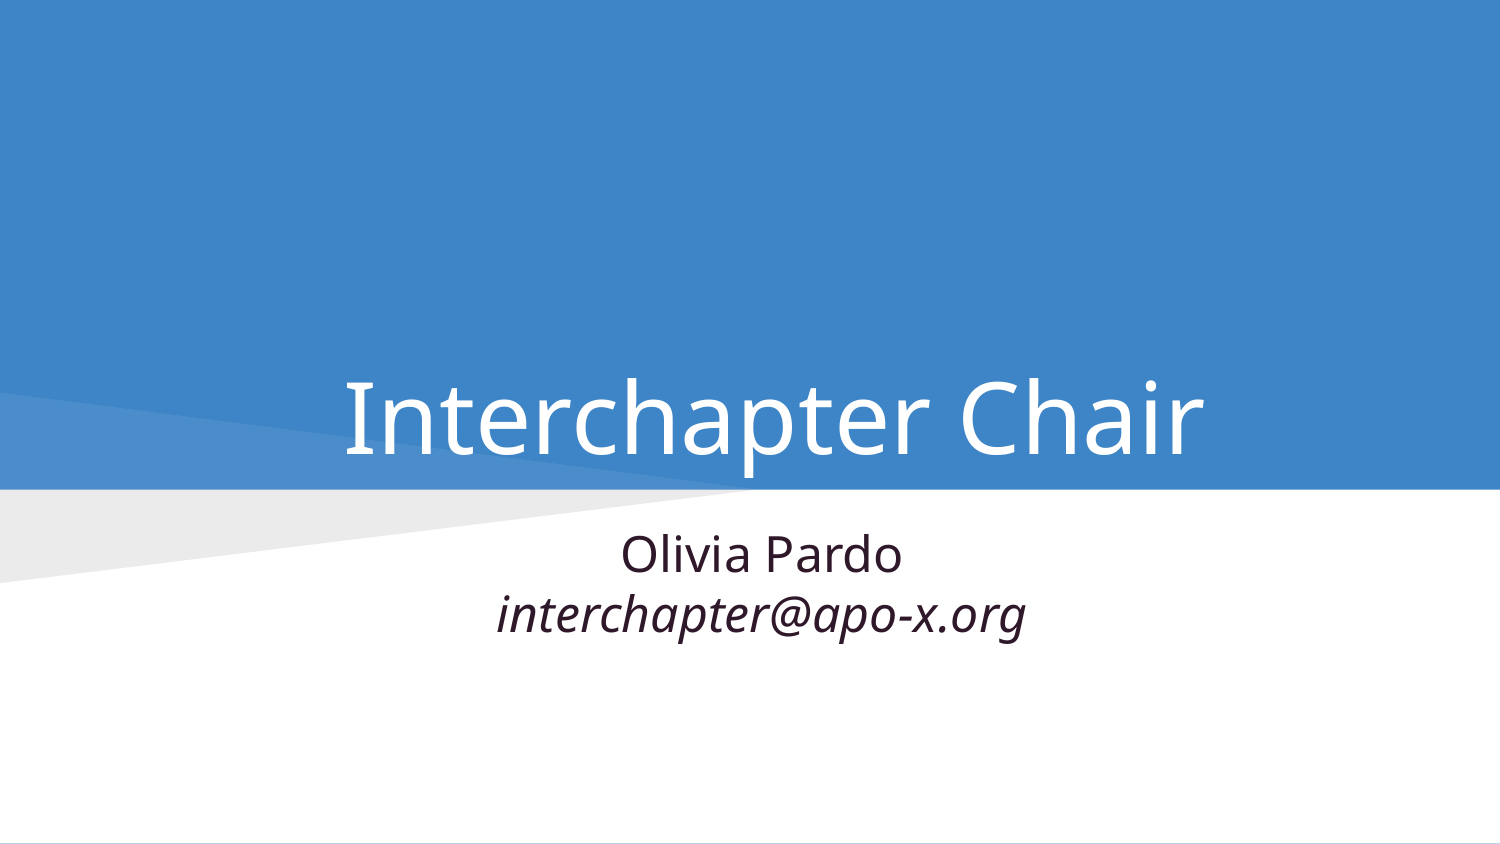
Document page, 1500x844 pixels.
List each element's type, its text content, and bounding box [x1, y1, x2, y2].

title Interchapter Chair [112, 286, 1388, 490]
subtitle Olivia Pardo interchapter@apo-x.org [112, 507, 1388, 617]
